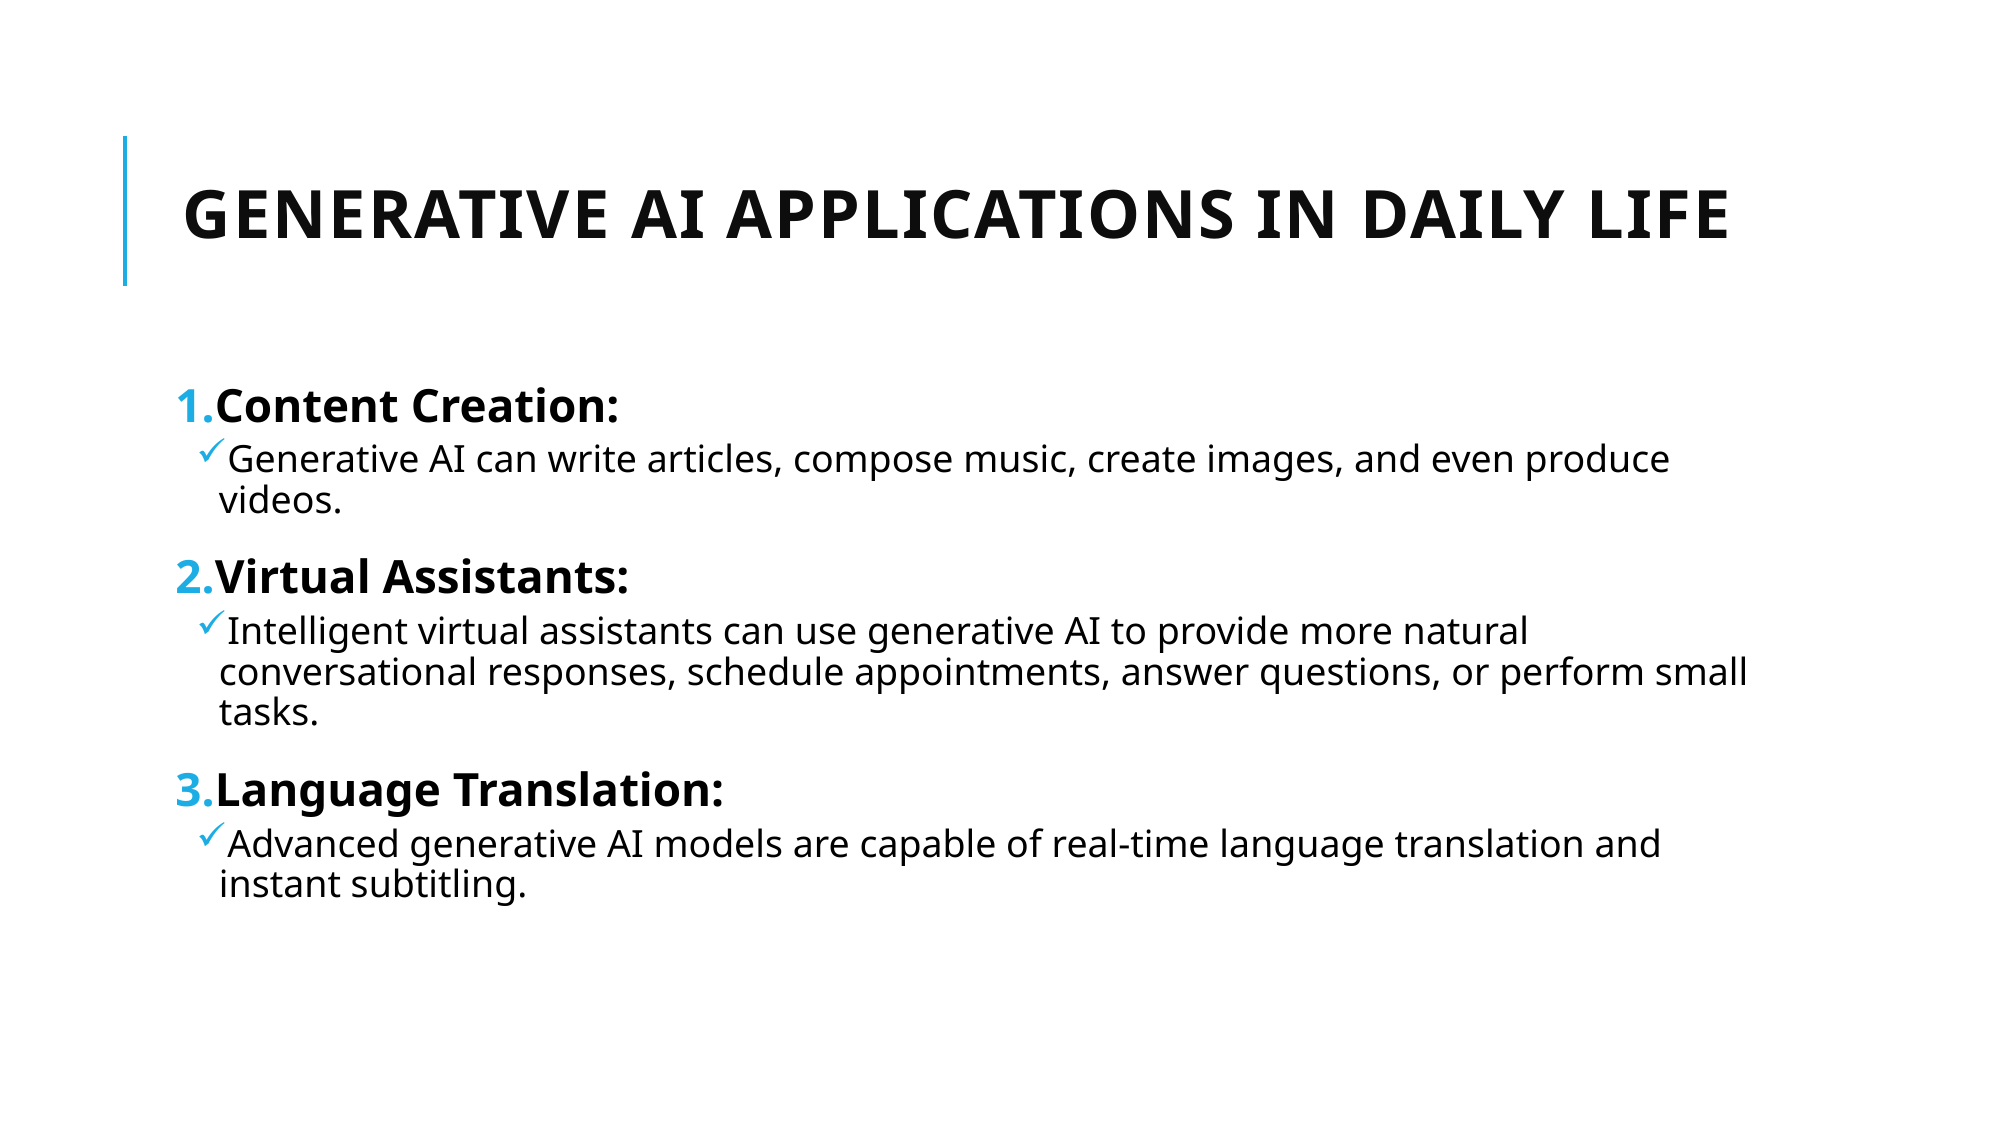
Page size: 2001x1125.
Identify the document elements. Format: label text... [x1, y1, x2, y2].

title Generative AI Applications in Daily Life [168, 96, 1763, 342]
list Content Creation: Generative AI can write articles, compose music, create images, and even produce videos. Virtual Assistants: Intelligent virtual assistants can use generative AI to provide more natural conversational responses, schedule appointments, answer questions, or perform small tasks. Language Translation: Advanced generative AI models are capable of real-time language translation and instant subtitling. [168, 375, 1763, 1050]
